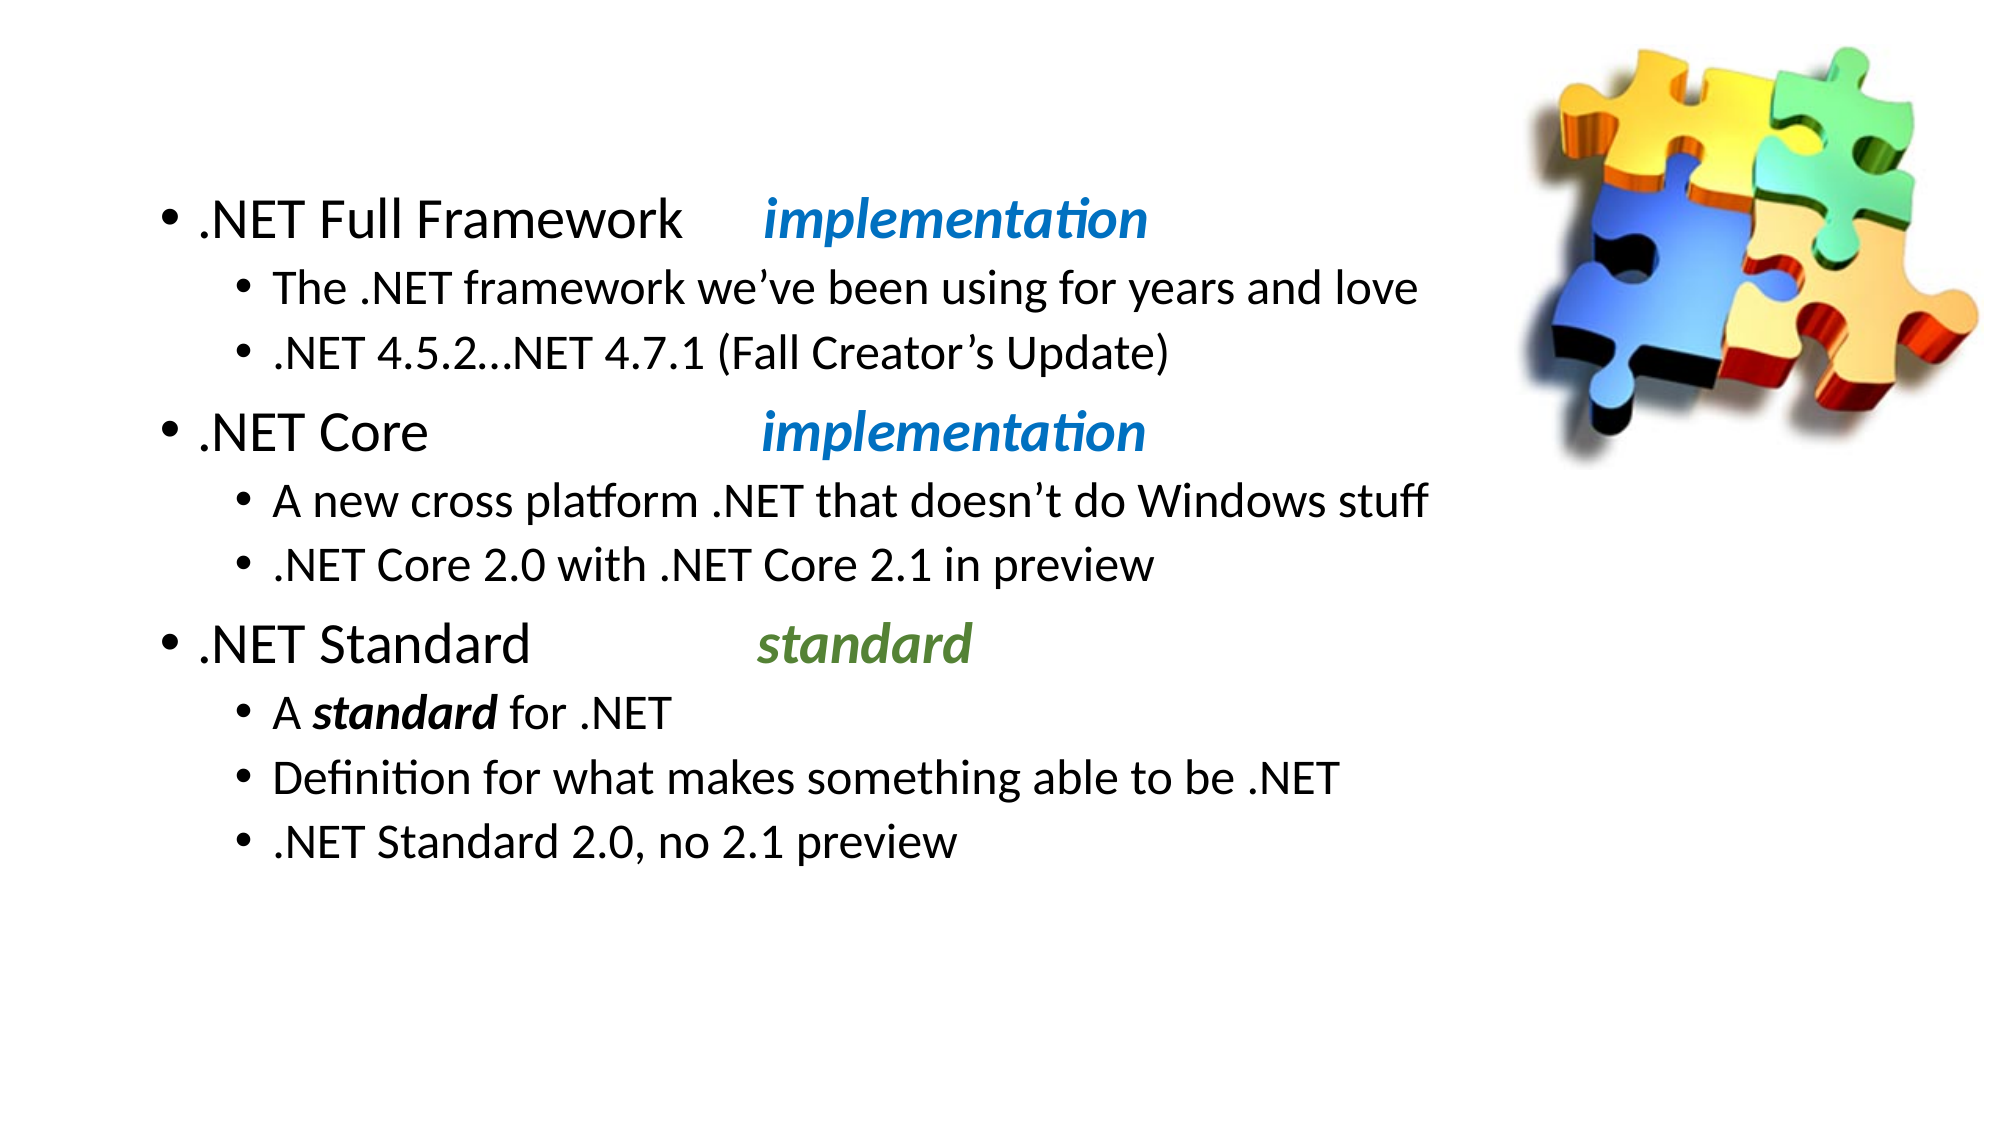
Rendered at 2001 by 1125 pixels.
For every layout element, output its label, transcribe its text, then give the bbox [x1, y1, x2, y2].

list .NET Full Framework implementation The .NET framework we’ve been using for years and love .NET 4.5.2…NET 4.7.1 (Fall Creator’s Update) .NET Core implementation A new cross platform .NET that doesn’t do Windows stuff .NET Core 2.0 with .NET Core 2.1 in preview .NET Standard standard A standard for .NET Definition for what makes something able to be .NET .NET Standard 2.0, no 2.1 preview [144, 180, 1870, 895]
picture [1514, 44, 1984, 470]
